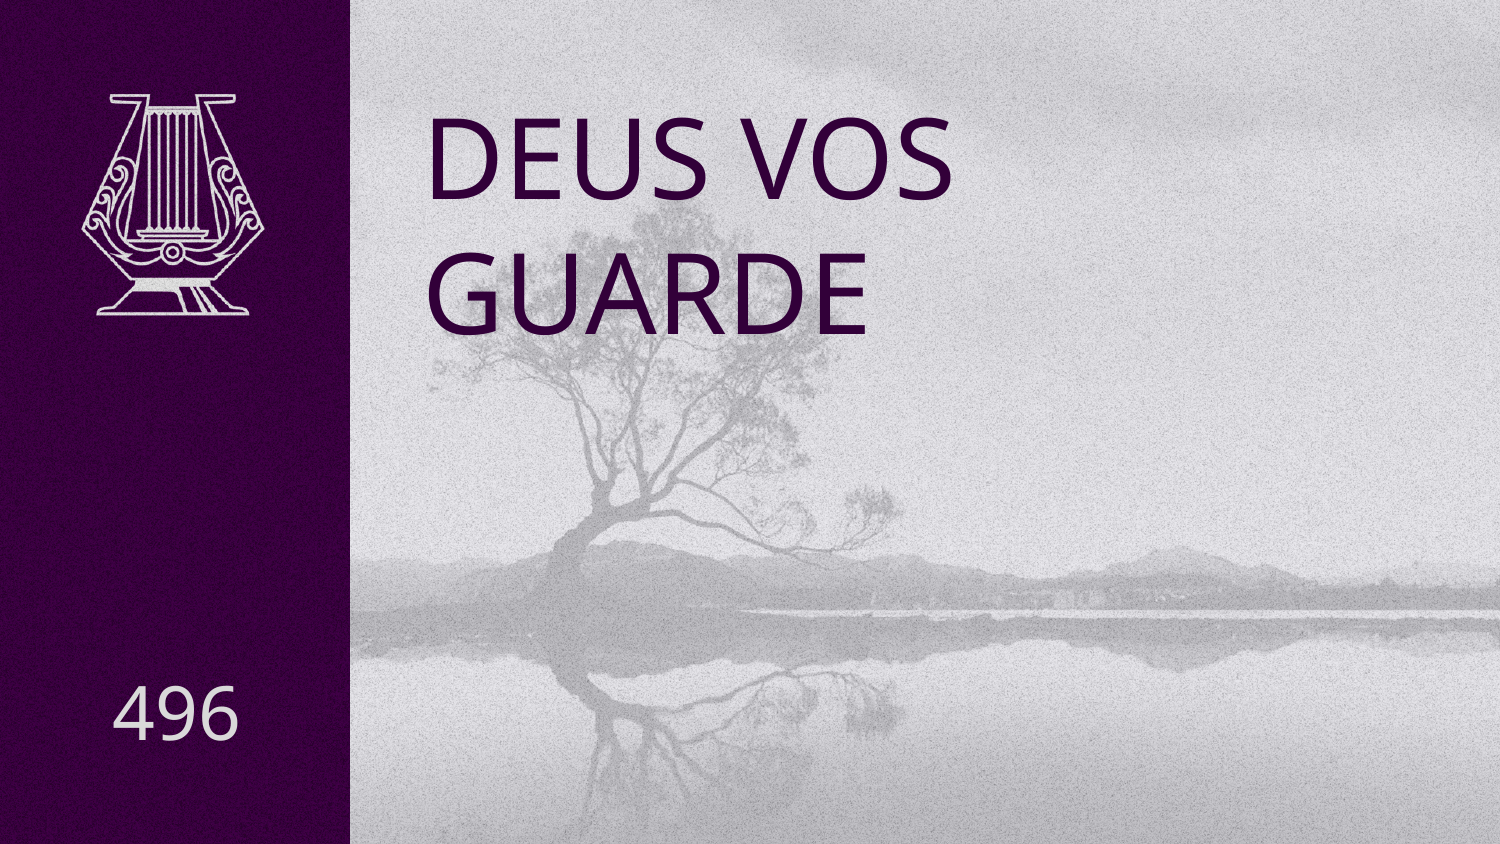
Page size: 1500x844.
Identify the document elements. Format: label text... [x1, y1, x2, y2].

list 496 [76, 658, 278, 765]
title DEUS VOS GUARDE [407, 79, 1447, 777]
picture [0, 0, 1500, 844]
